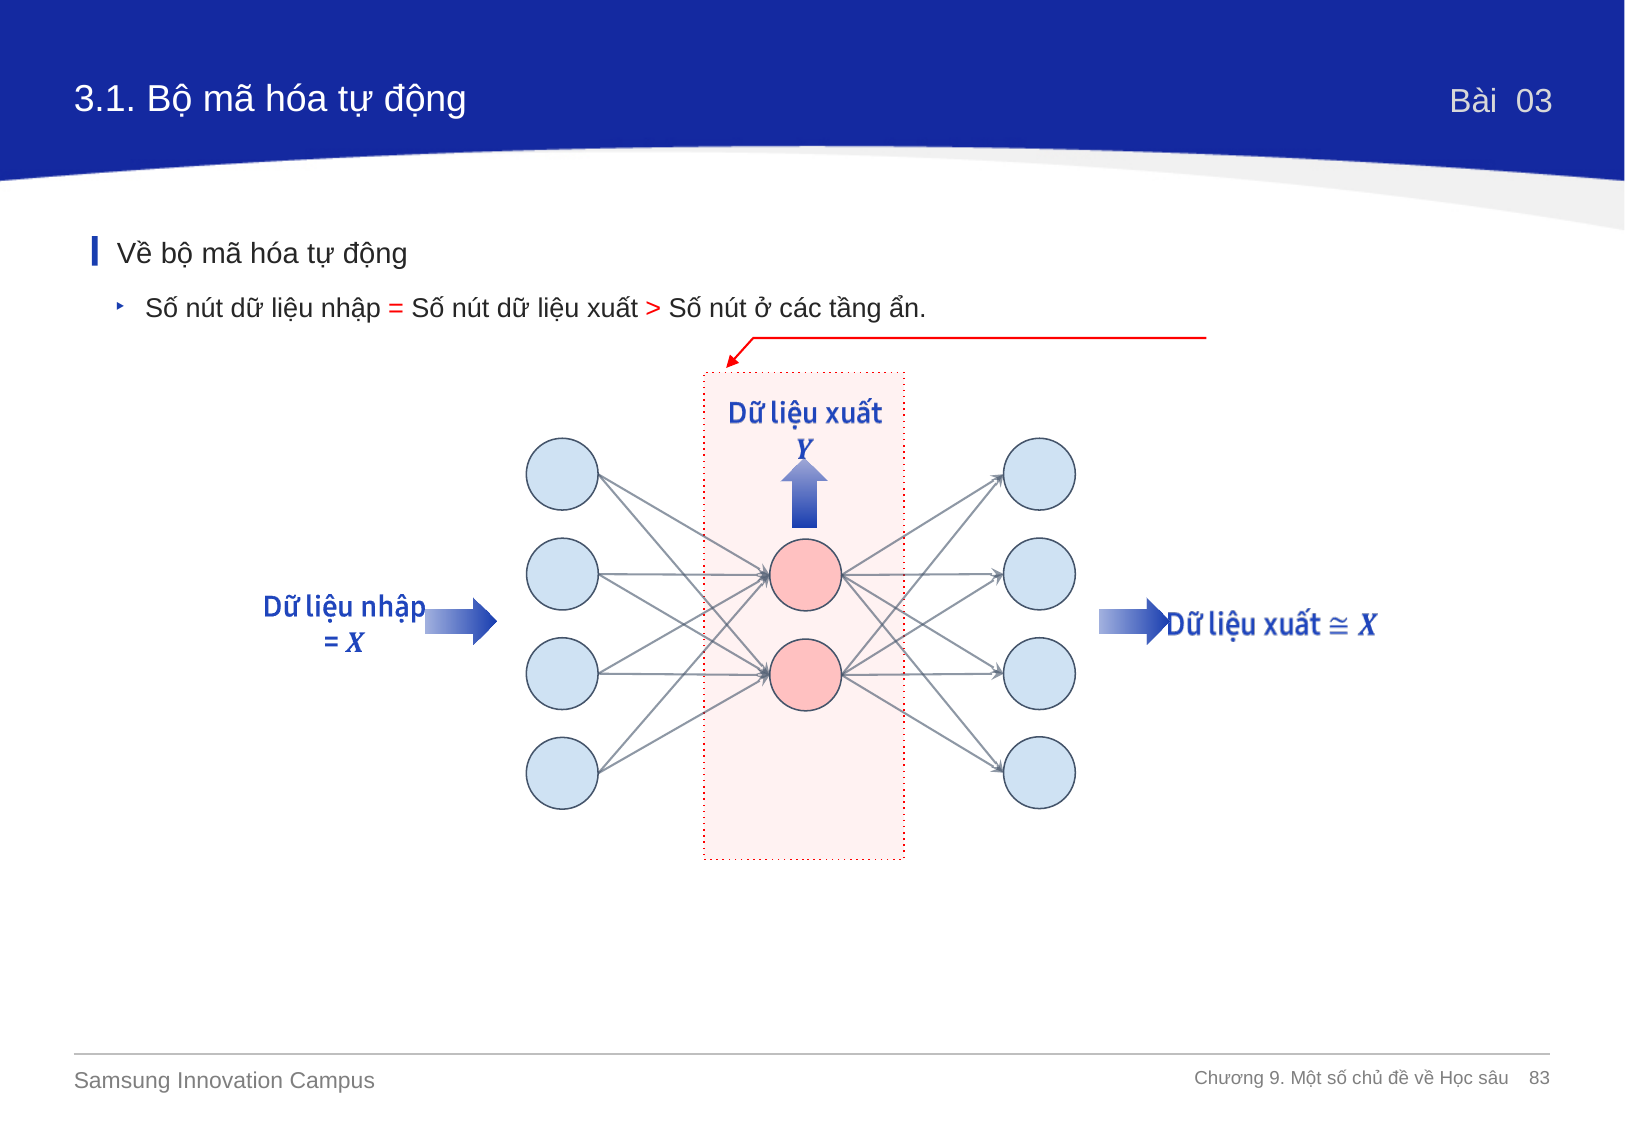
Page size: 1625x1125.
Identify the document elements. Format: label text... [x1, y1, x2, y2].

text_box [91, 234, 1533, 270]
text_box Số nút dữ liệu nhập = Số nút dữ liệu xuất > Số nút ở các tầng ẩn. [115, 278, 1532, 335]
picture [0, 0, 1625, 1125]
text_box [703, 818, 904, 860]
text_box [703, 372, 904, 393]
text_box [255, 395, 1381, 810]
text_box [726, 337, 1207, 368]
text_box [73, 73, 1554, 120]
